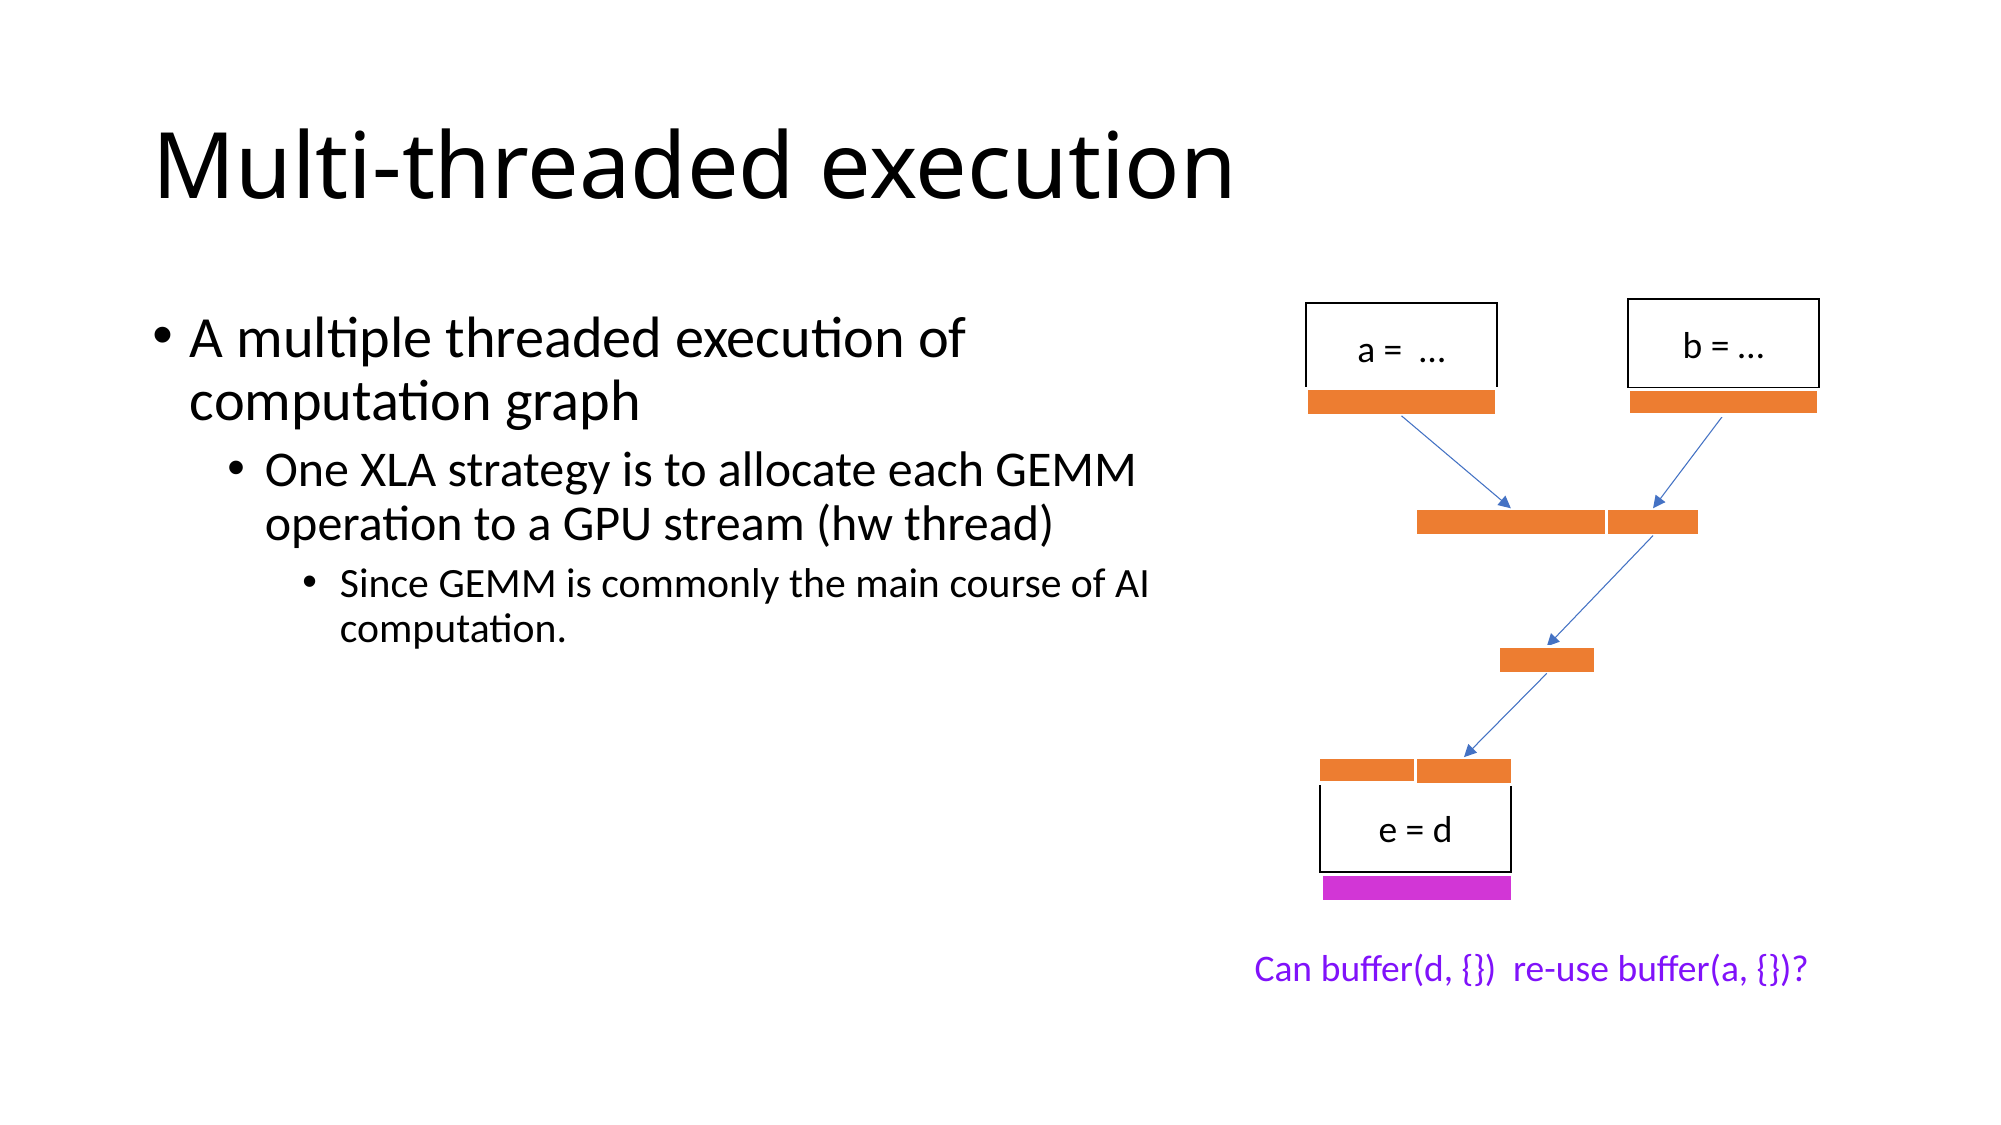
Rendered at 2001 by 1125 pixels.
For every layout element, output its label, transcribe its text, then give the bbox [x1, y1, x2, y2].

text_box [1401, 415, 1511, 509]
text_box [1320, 873, 1514, 903]
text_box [1653, 415, 1724, 509]
title Multi-threaded execution [137, 59, 1863, 278]
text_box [1546, 535, 1654, 647]
text_box [1317, 756, 1414, 785]
text_box [1605, 507, 1701, 537]
text_box [1627, 388, 1820, 417]
text_box e = d [1319, 785, 1512, 873]
text_box a = … [1305, 302, 1498, 387]
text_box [1463, 673, 1547, 758]
text_box [1414, 756, 1514, 786]
text_box [1305, 387, 1498, 417]
list A multiple threaded execution of computation graph One XLA strategy is to allocate each GEMM operation to a GPU stream (hw thread) Since GEMM is commonly the main course of AI computation. [137, 299, 1215, 1014]
text_box [1414, 507, 1605, 537]
text_box Can buffer(d, {}) re-use buffer(a, {})? [1239, 937, 1900, 997]
text_box b = … [1627, 298, 1820, 388]
text_box [1497, 645, 1597, 675]
